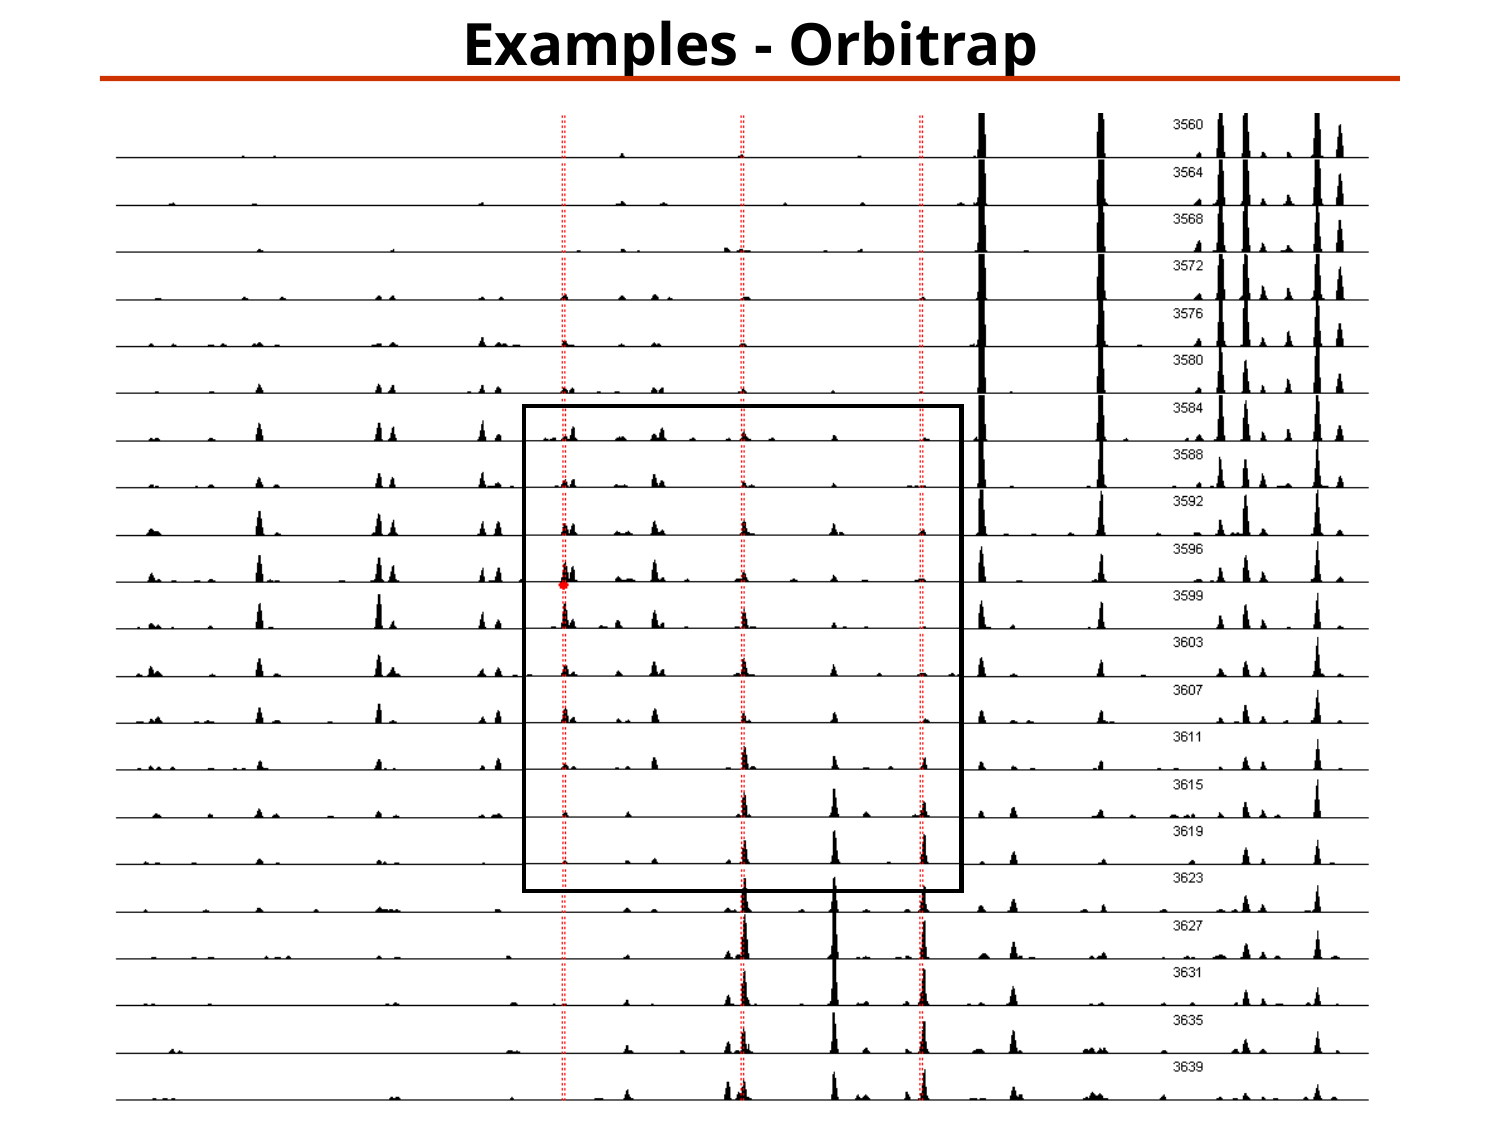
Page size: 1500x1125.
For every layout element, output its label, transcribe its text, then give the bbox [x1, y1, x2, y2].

picture [67, 113, 1419, 1102]
text_box Examples - Orbitrap [0, 12, 1500, 223]
